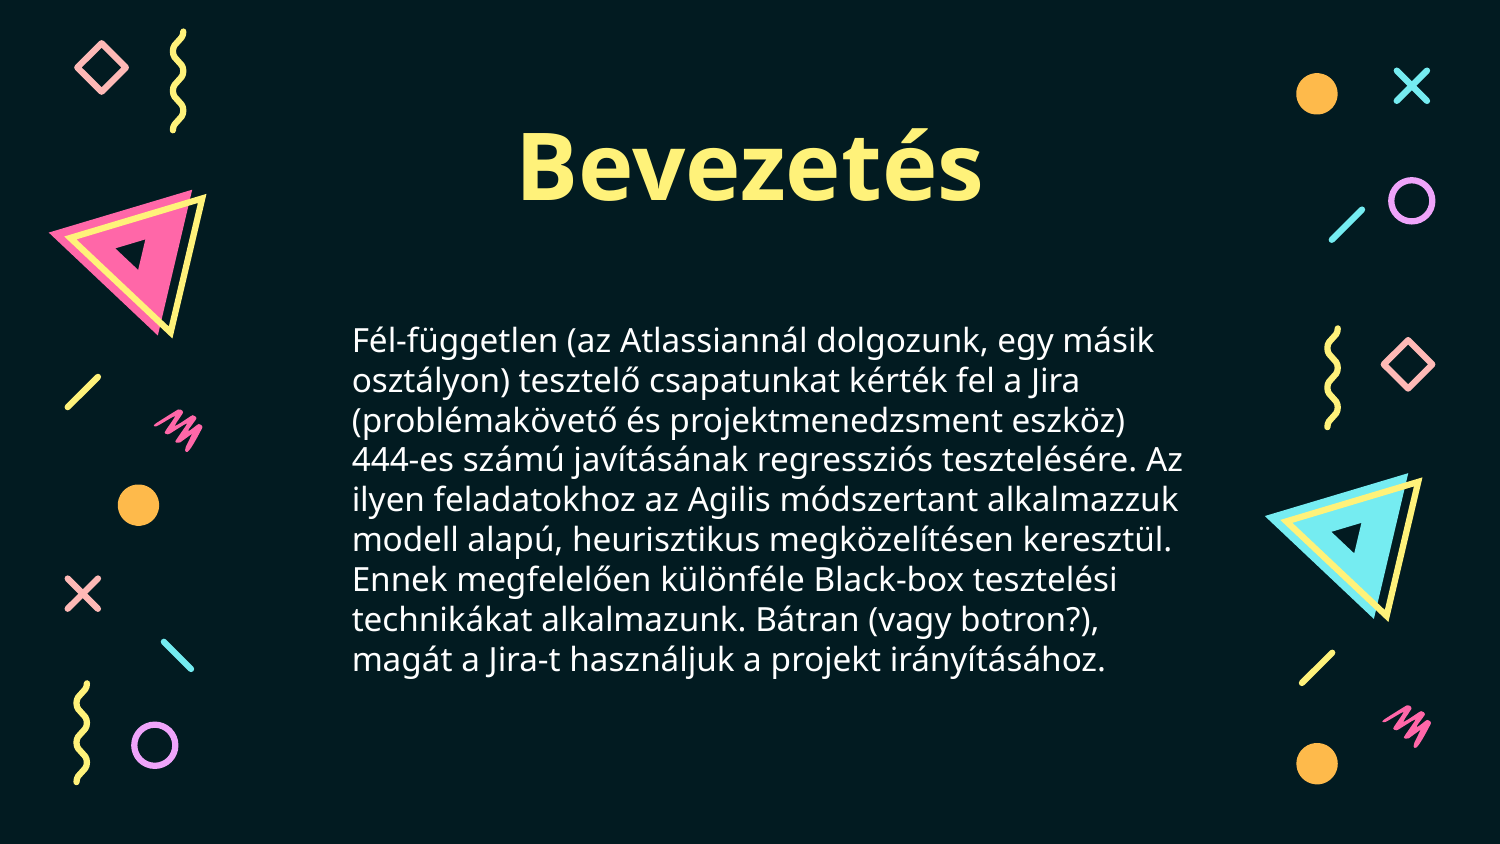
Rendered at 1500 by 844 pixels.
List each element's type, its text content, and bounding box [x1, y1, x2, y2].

subtitle Fél-független (az Atlassiannál dolgozunk, egy másik osztályon) tesztelő csapatunkat kérték fel a Jira (problémakövető és projektmenedzsment eszköz) 444-es számú javításának regressziós tesztelésére. Az ilyen feladatokhoz az Agilis módszertant alkalmazzuk modell alapú, heurisztikus megközelítésen keresztül. Ennek megfelelően különféle Black-box tesztelési technikákat alkalmazunk. Bátran (vagy botron?), magát a Jira-t használjuk a projekt irányításához. [336, 234, 1203, 763]
title Bevezetés [495, 85, 1005, 234]
